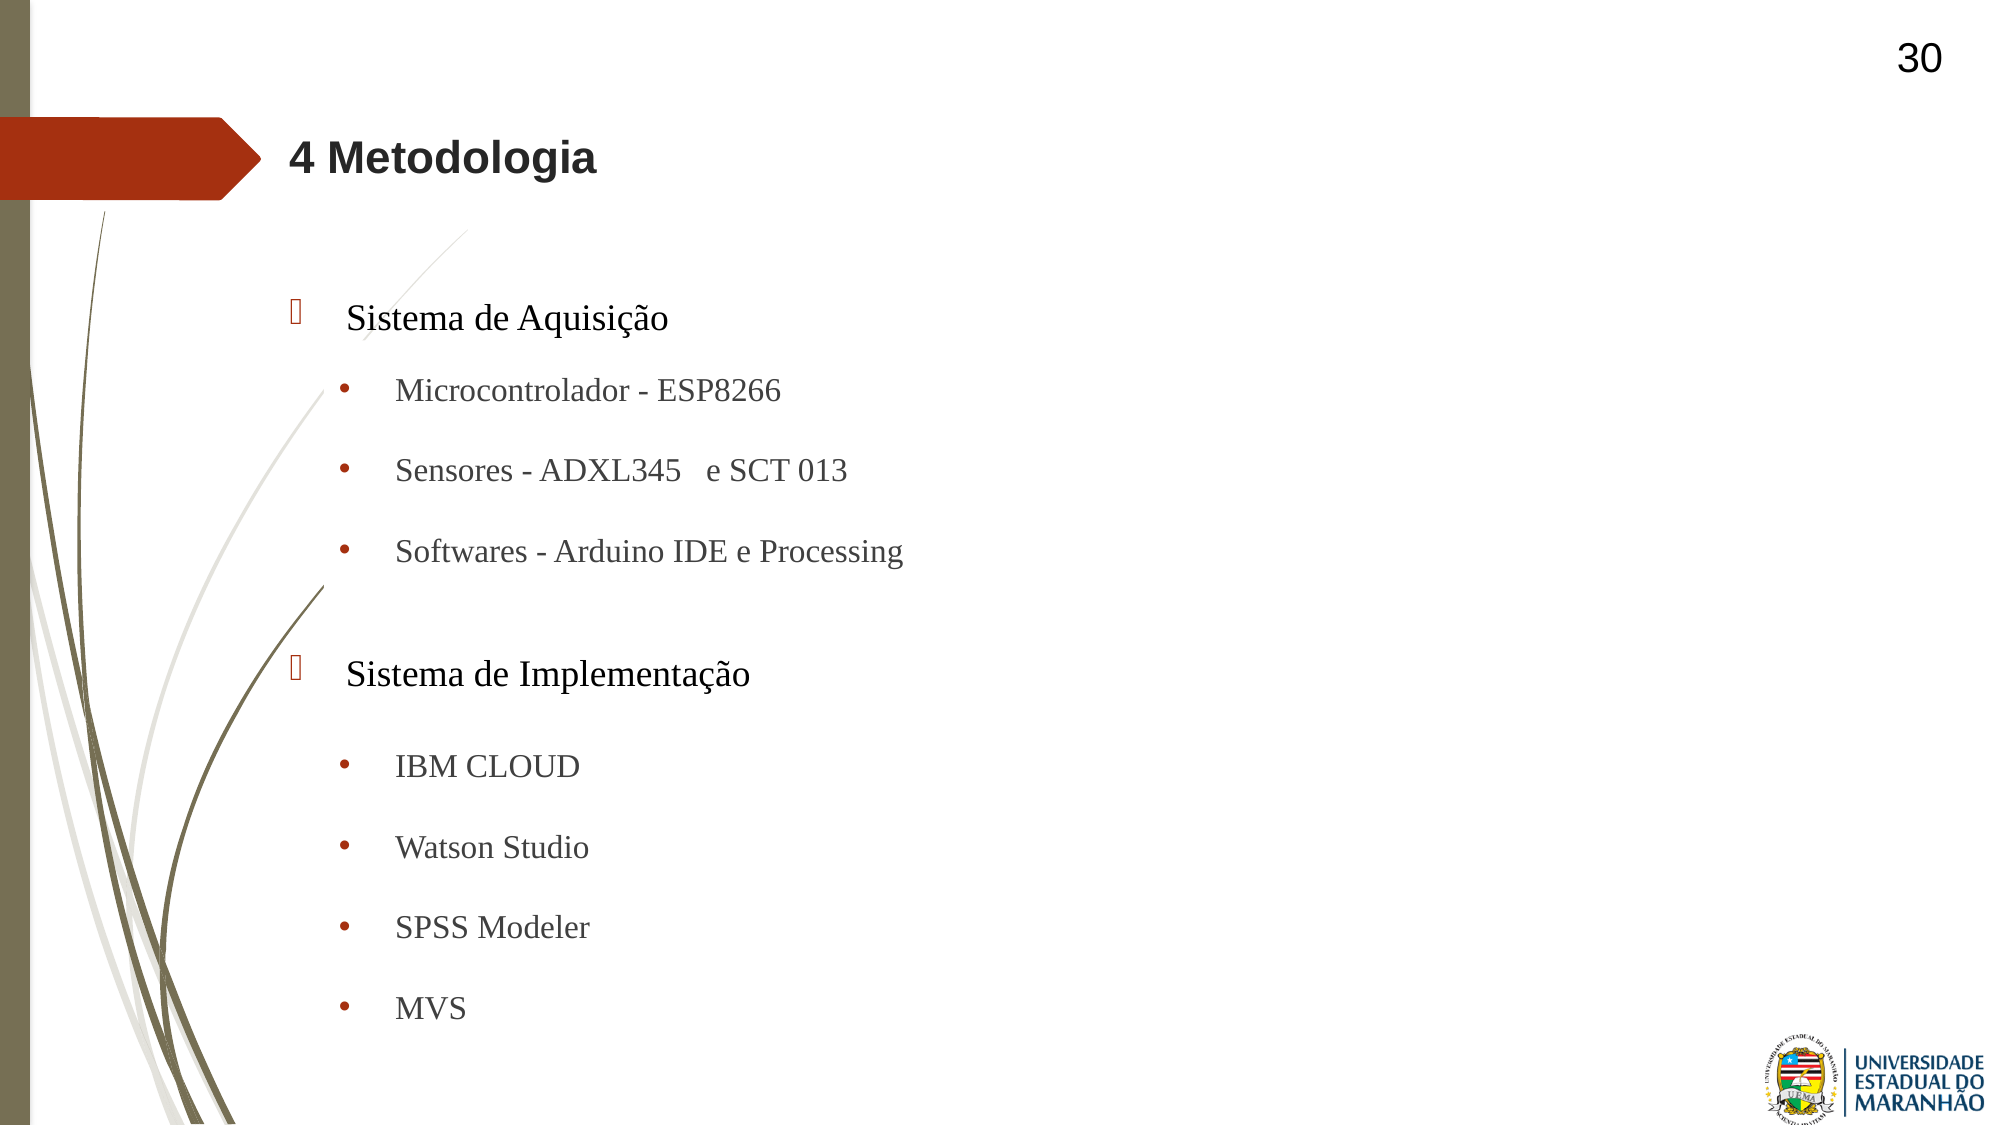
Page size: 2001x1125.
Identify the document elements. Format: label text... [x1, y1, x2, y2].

list Sistema de Aquisição [274, 263, 1959, 370]
picture [1729, 1028, 2000, 1125]
slide_number 30 [1830, 26, 1959, 87]
title 4 Metodologia [274, 120, 1391, 263]
text_box Sistema de Implementação [274, 618, 1959, 726]
text_box Microcontrolador - ESP8266 Sensores - ADXL345 e SCT 013 Softwares - Arduino IDE e Processing [323, 340, 1078, 612]
text_box IBM CLOUD Watson Studio SPSS Modeler MVS [323, 716, 1078, 1102]
